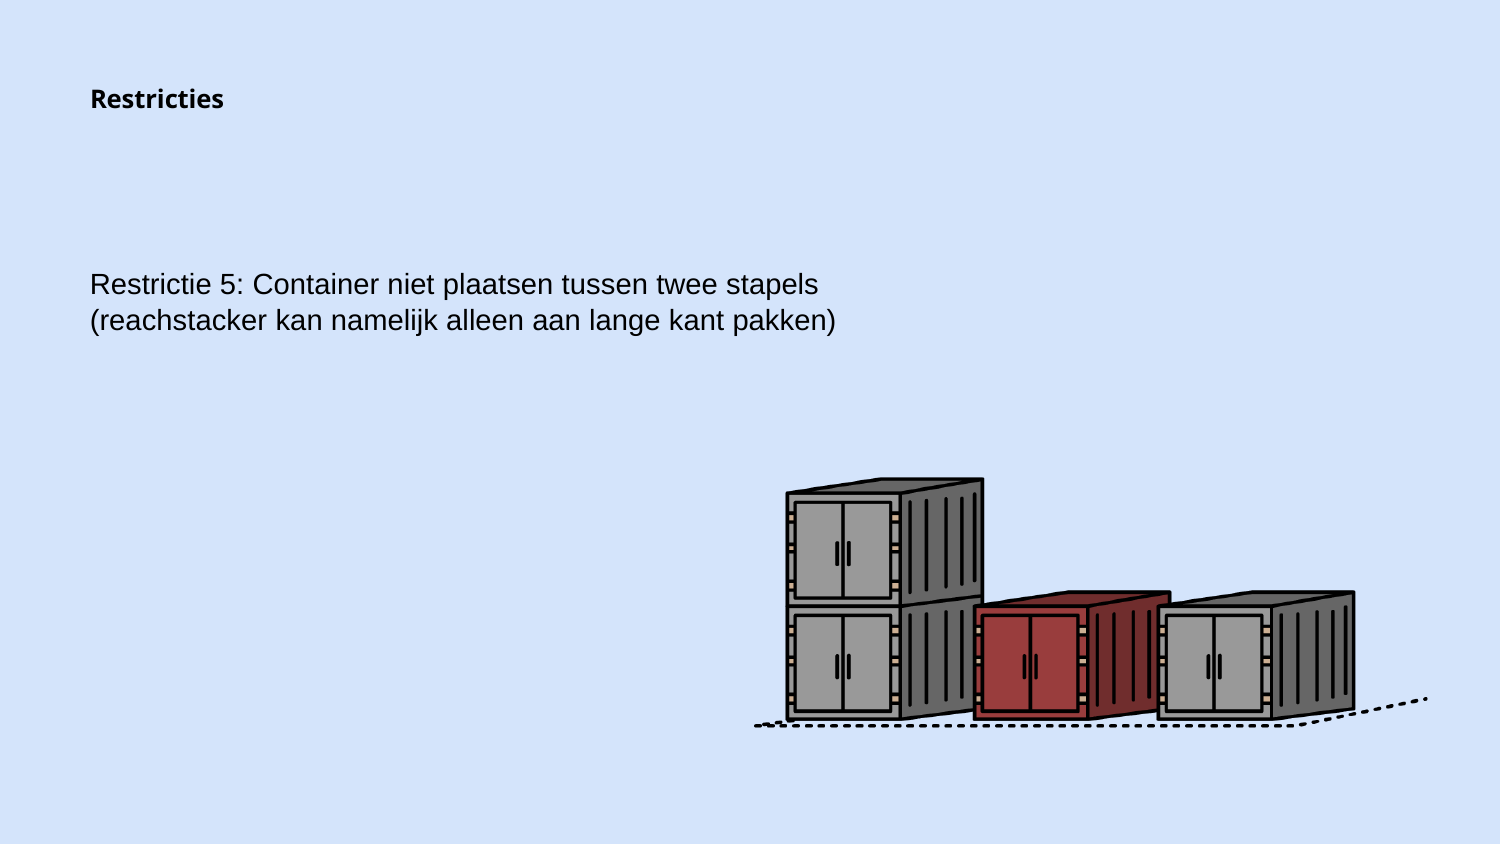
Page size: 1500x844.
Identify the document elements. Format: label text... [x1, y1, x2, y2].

title Restricties [75, 67, 650, 129]
text_box Restrictie 5: Container niet plaatsen tussen twee stapels (reachstacker kan namelijk alleen aan lange kant pakken) [74, 258, 650, 344]
picture [655, 0, 1500, 844]
